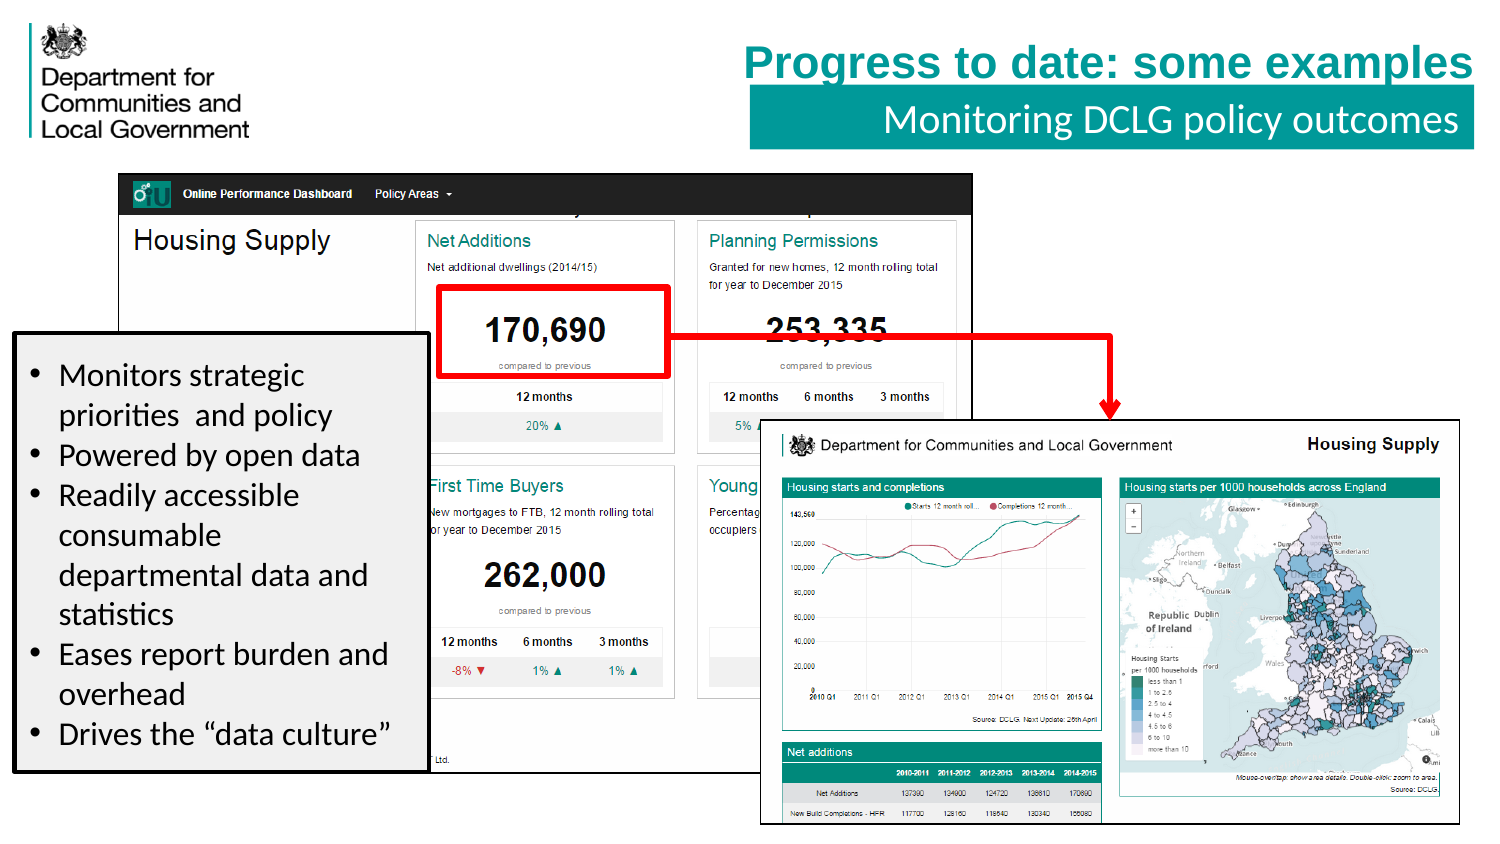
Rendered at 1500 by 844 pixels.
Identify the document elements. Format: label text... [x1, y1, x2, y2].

text_box Monitoring DCLG policy outcomes [749, 84, 1475, 150]
picture [118, 174, 1459, 824]
title Progress to date: some examples [525, 32, 1475, 148]
picture [29, 23, 249, 138]
text_box Monitors strategic priorities and policy Powered by open data Readily accessible consumable departmental data and statistics Eases report burden and overhead Drives the “data culture” [12, 331, 113, 774]
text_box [667, 336, 1111, 421]
